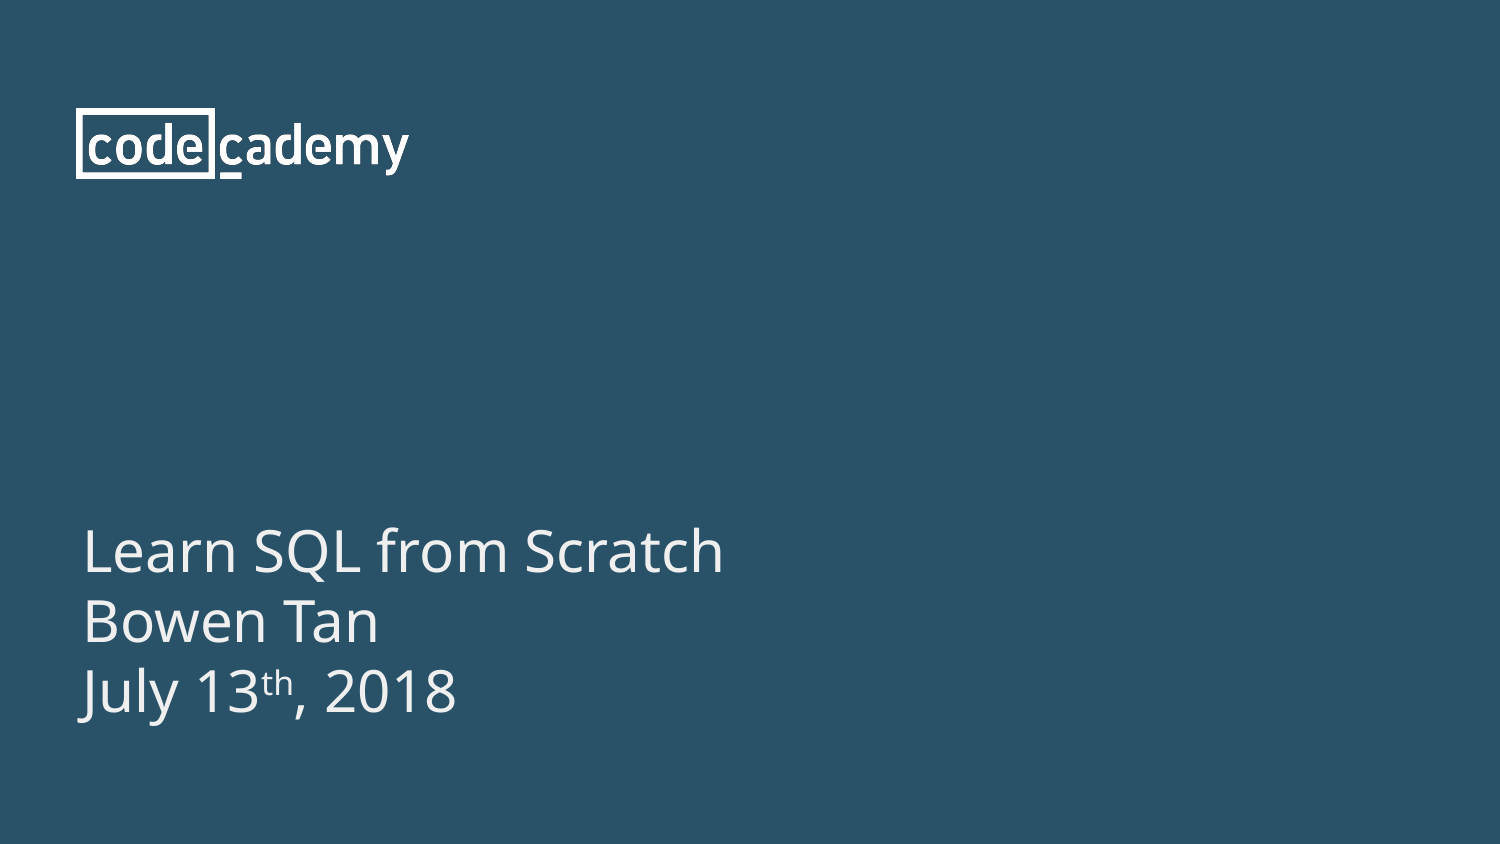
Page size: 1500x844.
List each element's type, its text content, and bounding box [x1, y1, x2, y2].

text_box Learn SQL from Scratch Bowen Tan July 13th, 2018 [76, 491, 1424, 748]
picture [76, 108, 409, 179]
